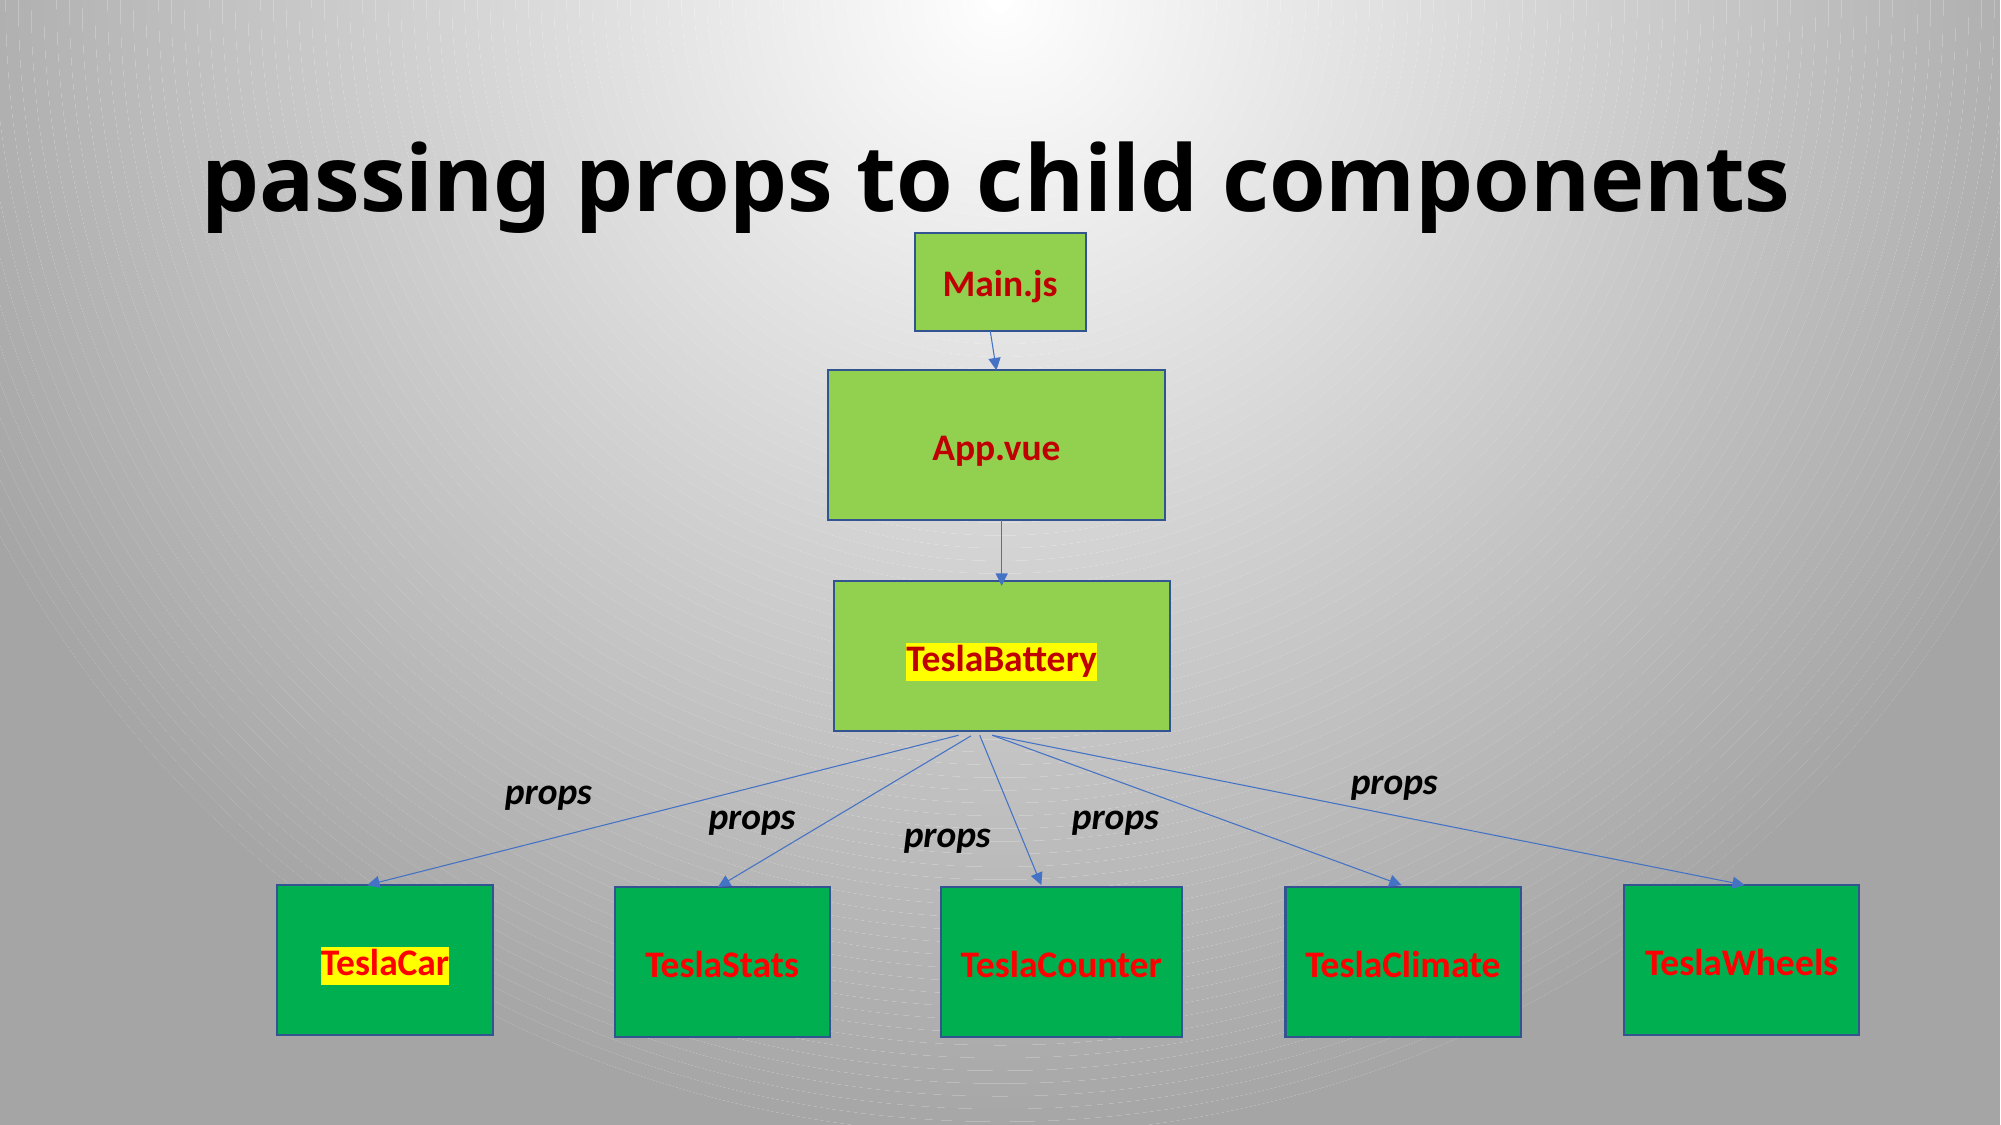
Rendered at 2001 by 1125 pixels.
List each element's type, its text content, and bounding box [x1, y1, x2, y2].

text_box TeslaCar [276, 884, 494, 1036]
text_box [1402, 735, 1745, 886]
title passing props to child components [134, 73, 1859, 291]
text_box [979, 735, 1042, 886]
text_box TeslaBattery [833, 580, 1171, 732]
text_box TeslaCounter [940, 886, 1183, 1038]
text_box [1042, 735, 1402, 886]
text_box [367, 735, 717, 886]
text_box TeslaStats [614, 886, 831, 1038]
text_box TeslaWheels [1623, 884, 1860, 1036]
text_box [717, 735, 972, 887]
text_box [990, 331, 997, 371]
text_box App.vue [827, 369, 1166, 521]
text_box Main.js [914, 232, 1087, 332]
text_box props [972, 802, 979, 863]
text_box TeslaClimate [1284, 886, 1522, 1038]
